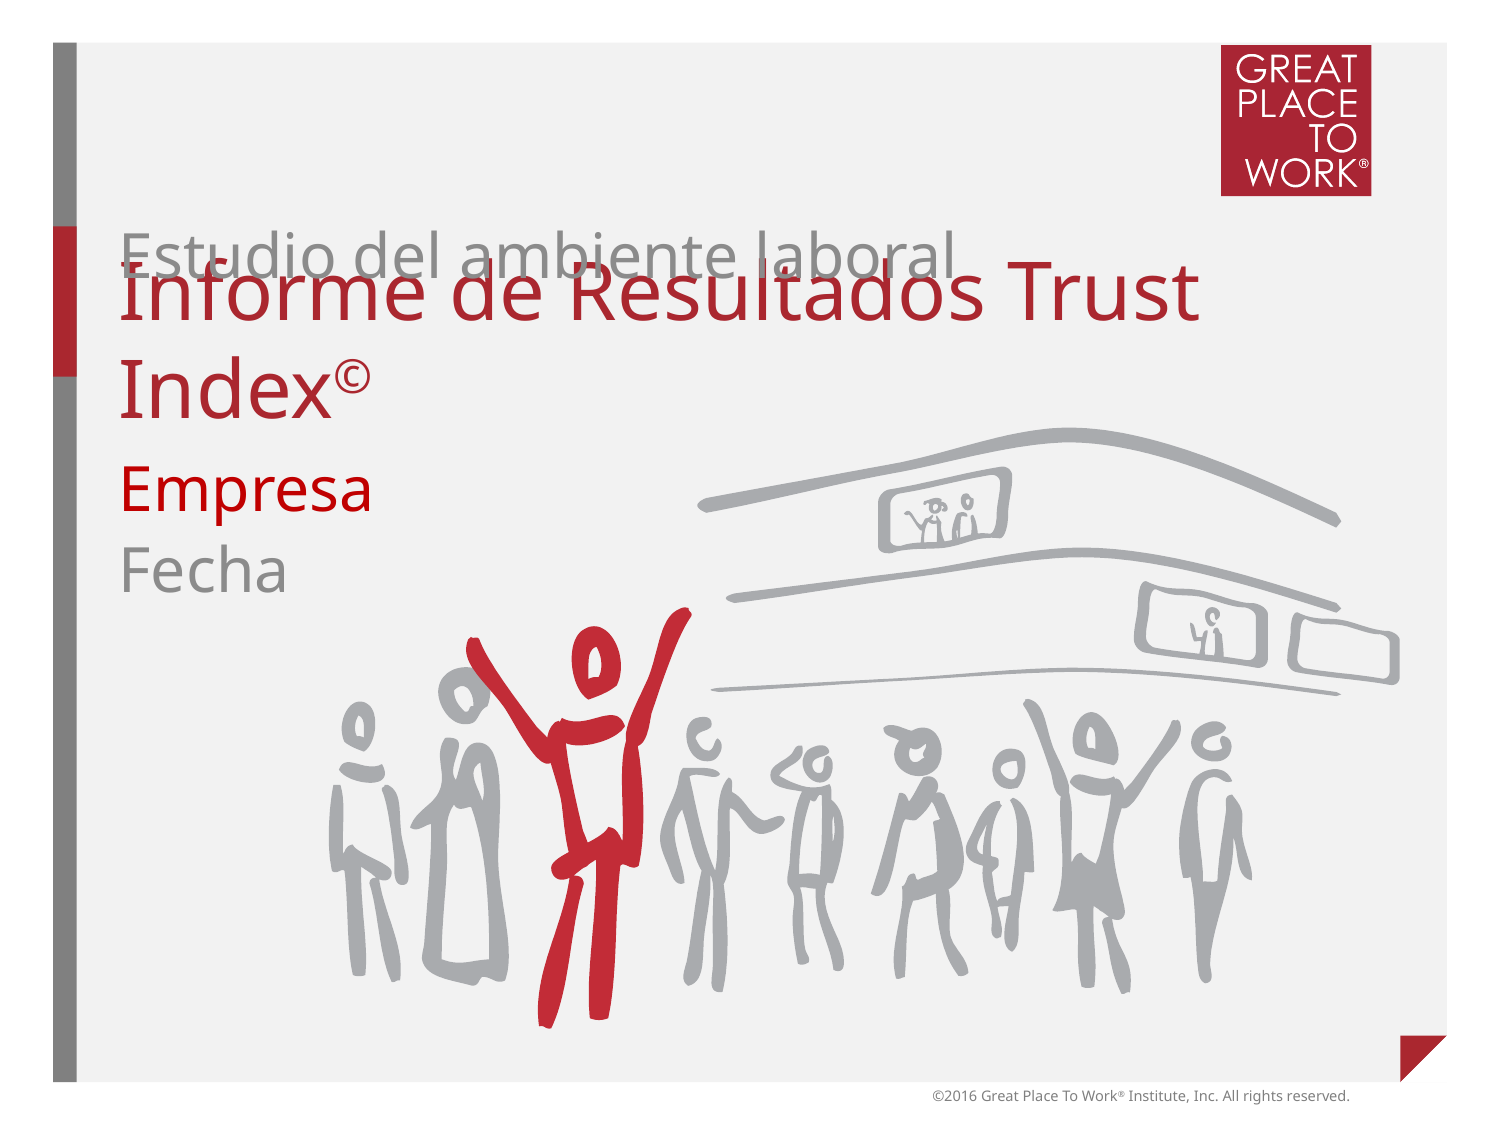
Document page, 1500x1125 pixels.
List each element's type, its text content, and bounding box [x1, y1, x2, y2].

text_box [960, 493, 974, 511]
text_box [992, 748, 1026, 789]
text_box [1133, 581, 1268, 668]
text_box [1190, 622, 1224, 660]
text_box [328, 427, 1400, 1029]
text_box [710, 667, 1342, 697]
text_box [1191, 721, 1232, 762]
title Informe de Resultados Trust Index© [103, 280, 1479, 394]
text_box [1287, 612, 1400, 686]
text_box [341, 701, 376, 752]
text_box [725, 547, 1342, 613]
text_box [878, 466, 1013, 554]
text_box Empresa [103, 441, 328, 522]
text_box [965, 797, 1035, 952]
text_box [697, 427, 1342, 528]
text_box [381, 784, 409, 885]
text_box Fecha [103, 522, 328, 613]
text_box [466, 607, 692, 1029]
text_box [770, 745, 844, 972]
text_box [903, 497, 948, 546]
text_box [338, 762, 385, 783]
text_box [970, 514, 979, 540]
text_box [951, 512, 968, 544]
subtitle Estudio del ambiente laboral [103, 208, 1154, 299]
text_box [1179, 769, 1253, 984]
text_box [1023, 698, 1181, 994]
text_box [410, 737, 509, 986]
text_box [328, 784, 401, 983]
text_box [1205, 607, 1220, 627]
text_box [438, 667, 491, 725]
text_box [870, 725, 969, 979]
text_box [686, 716, 722, 762]
text_box [660, 767, 785, 993]
